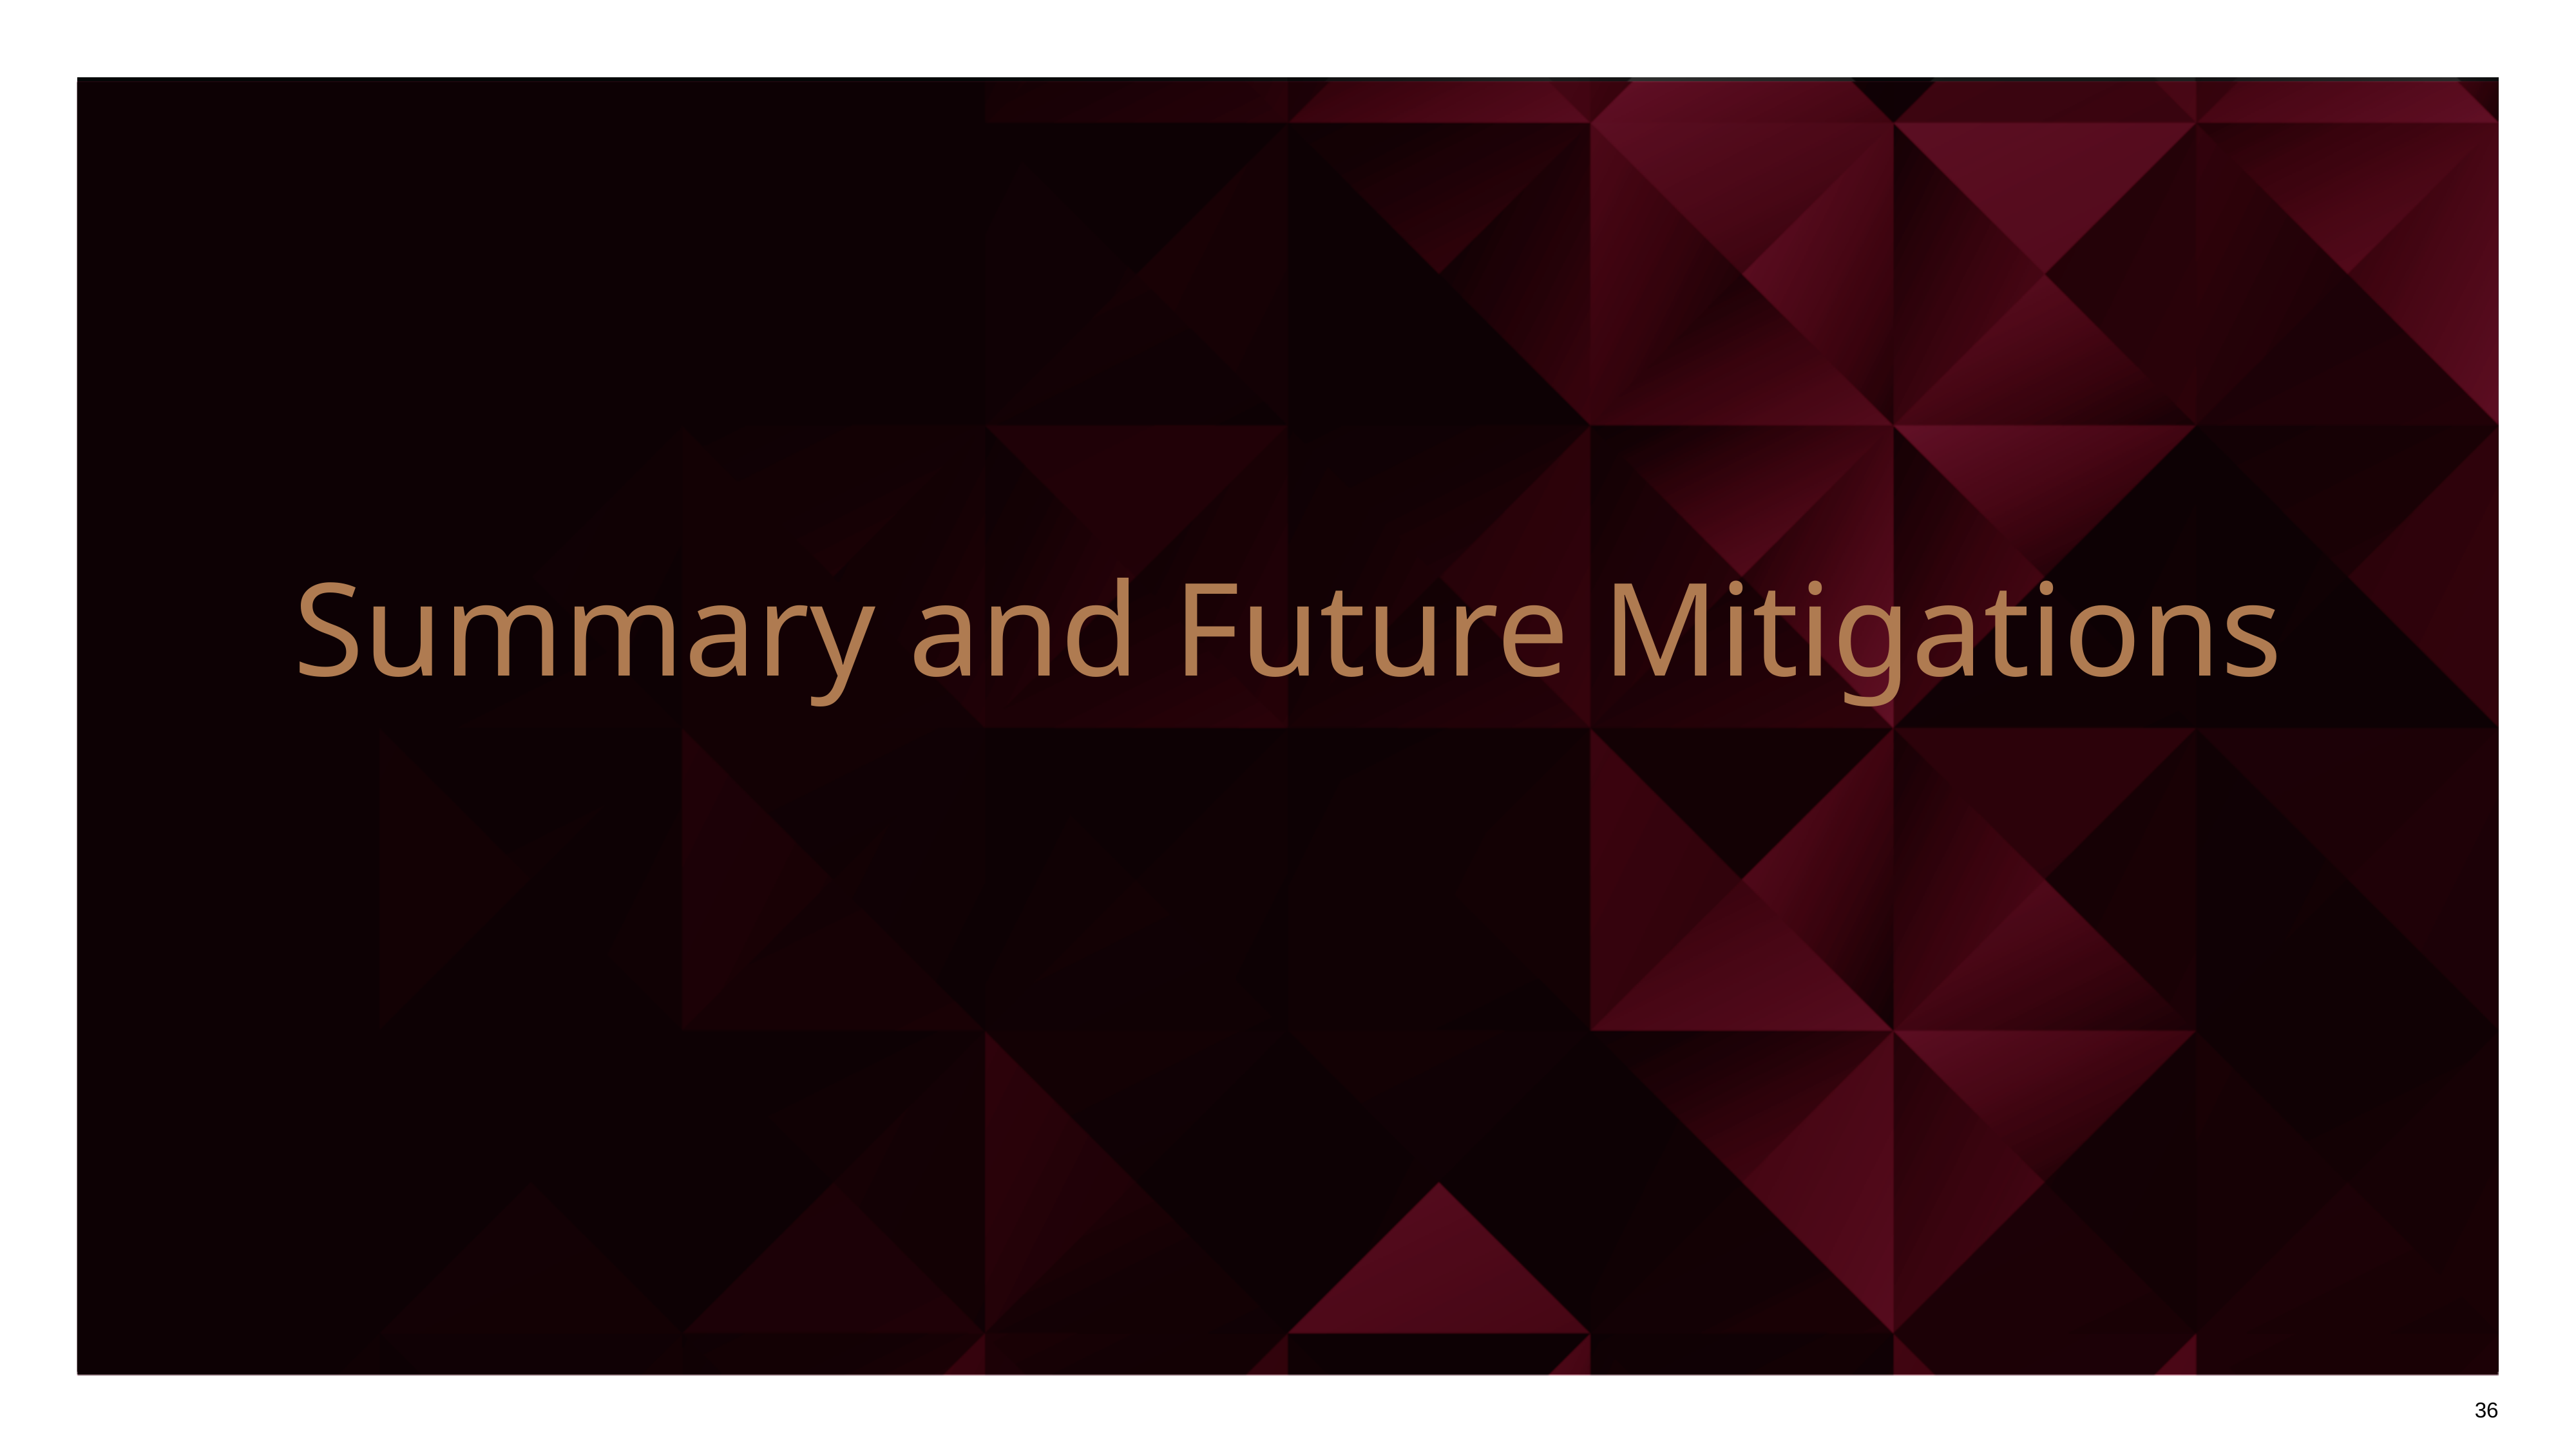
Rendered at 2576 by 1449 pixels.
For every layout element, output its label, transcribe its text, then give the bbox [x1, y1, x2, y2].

text_box ‹#› [2425, 1396, 2499, 1426]
picture [77, 77, 2499, 1376]
